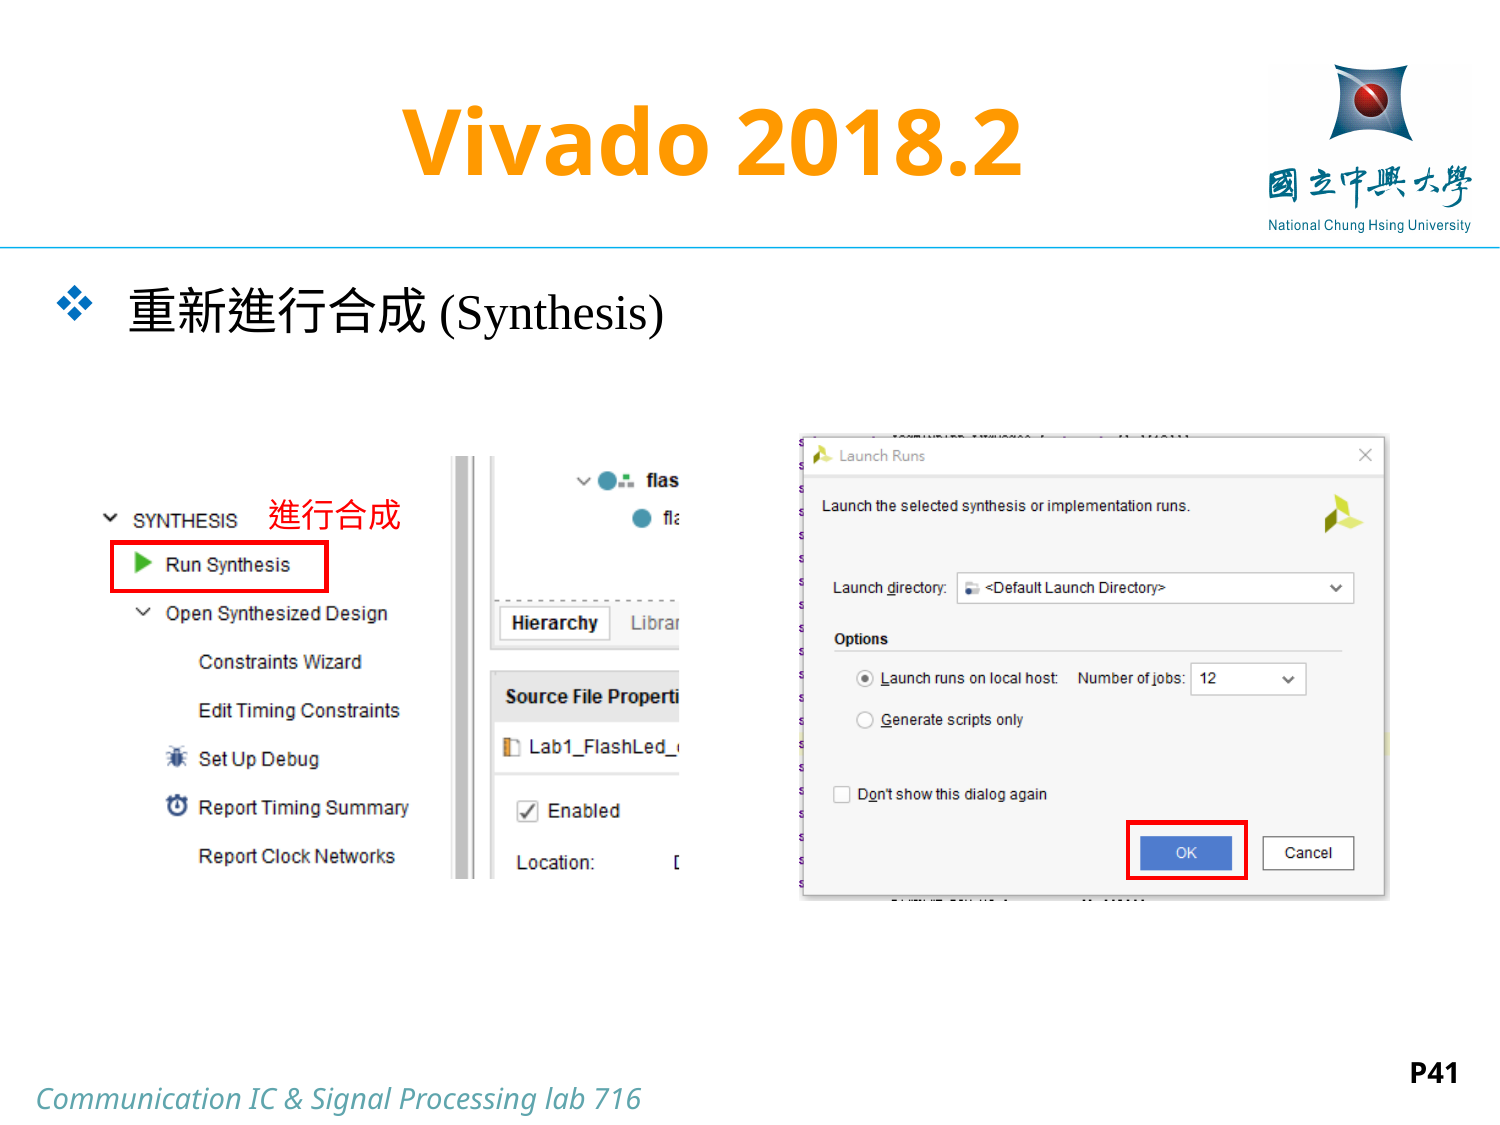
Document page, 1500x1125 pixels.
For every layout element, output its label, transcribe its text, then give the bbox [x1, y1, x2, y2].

picture [799, 433, 1390, 901]
title Vivado 2018.2 [75, 45, 1353, 233]
picture [94, 456, 680, 879]
picture [1353, 64, 1472, 233]
list 重新進行合成(Synthesis) [37, 271, 1467, 1010]
